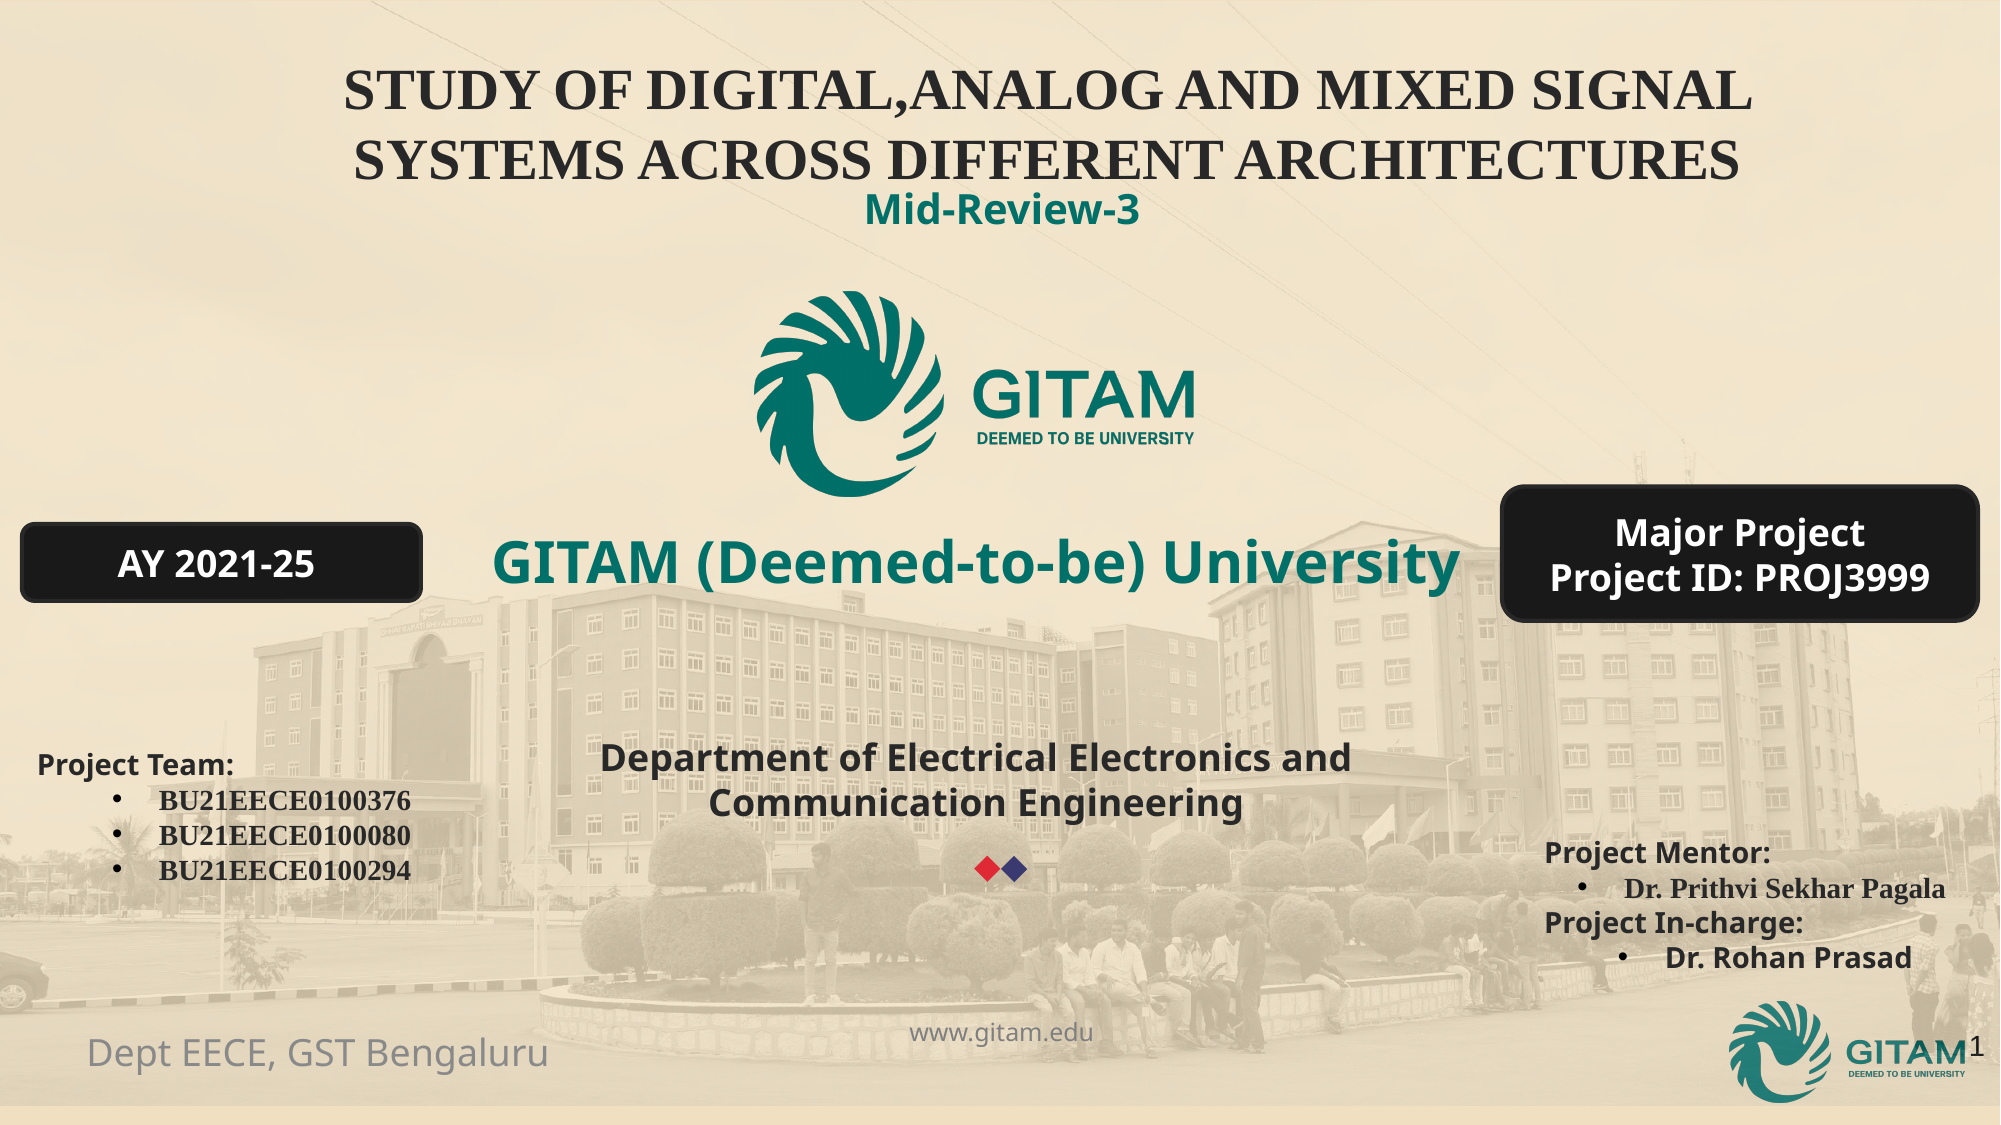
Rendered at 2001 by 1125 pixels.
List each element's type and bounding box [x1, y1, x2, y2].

picture [0, 0, 2000, 1107]
text_box [981, 850, 1020, 888]
